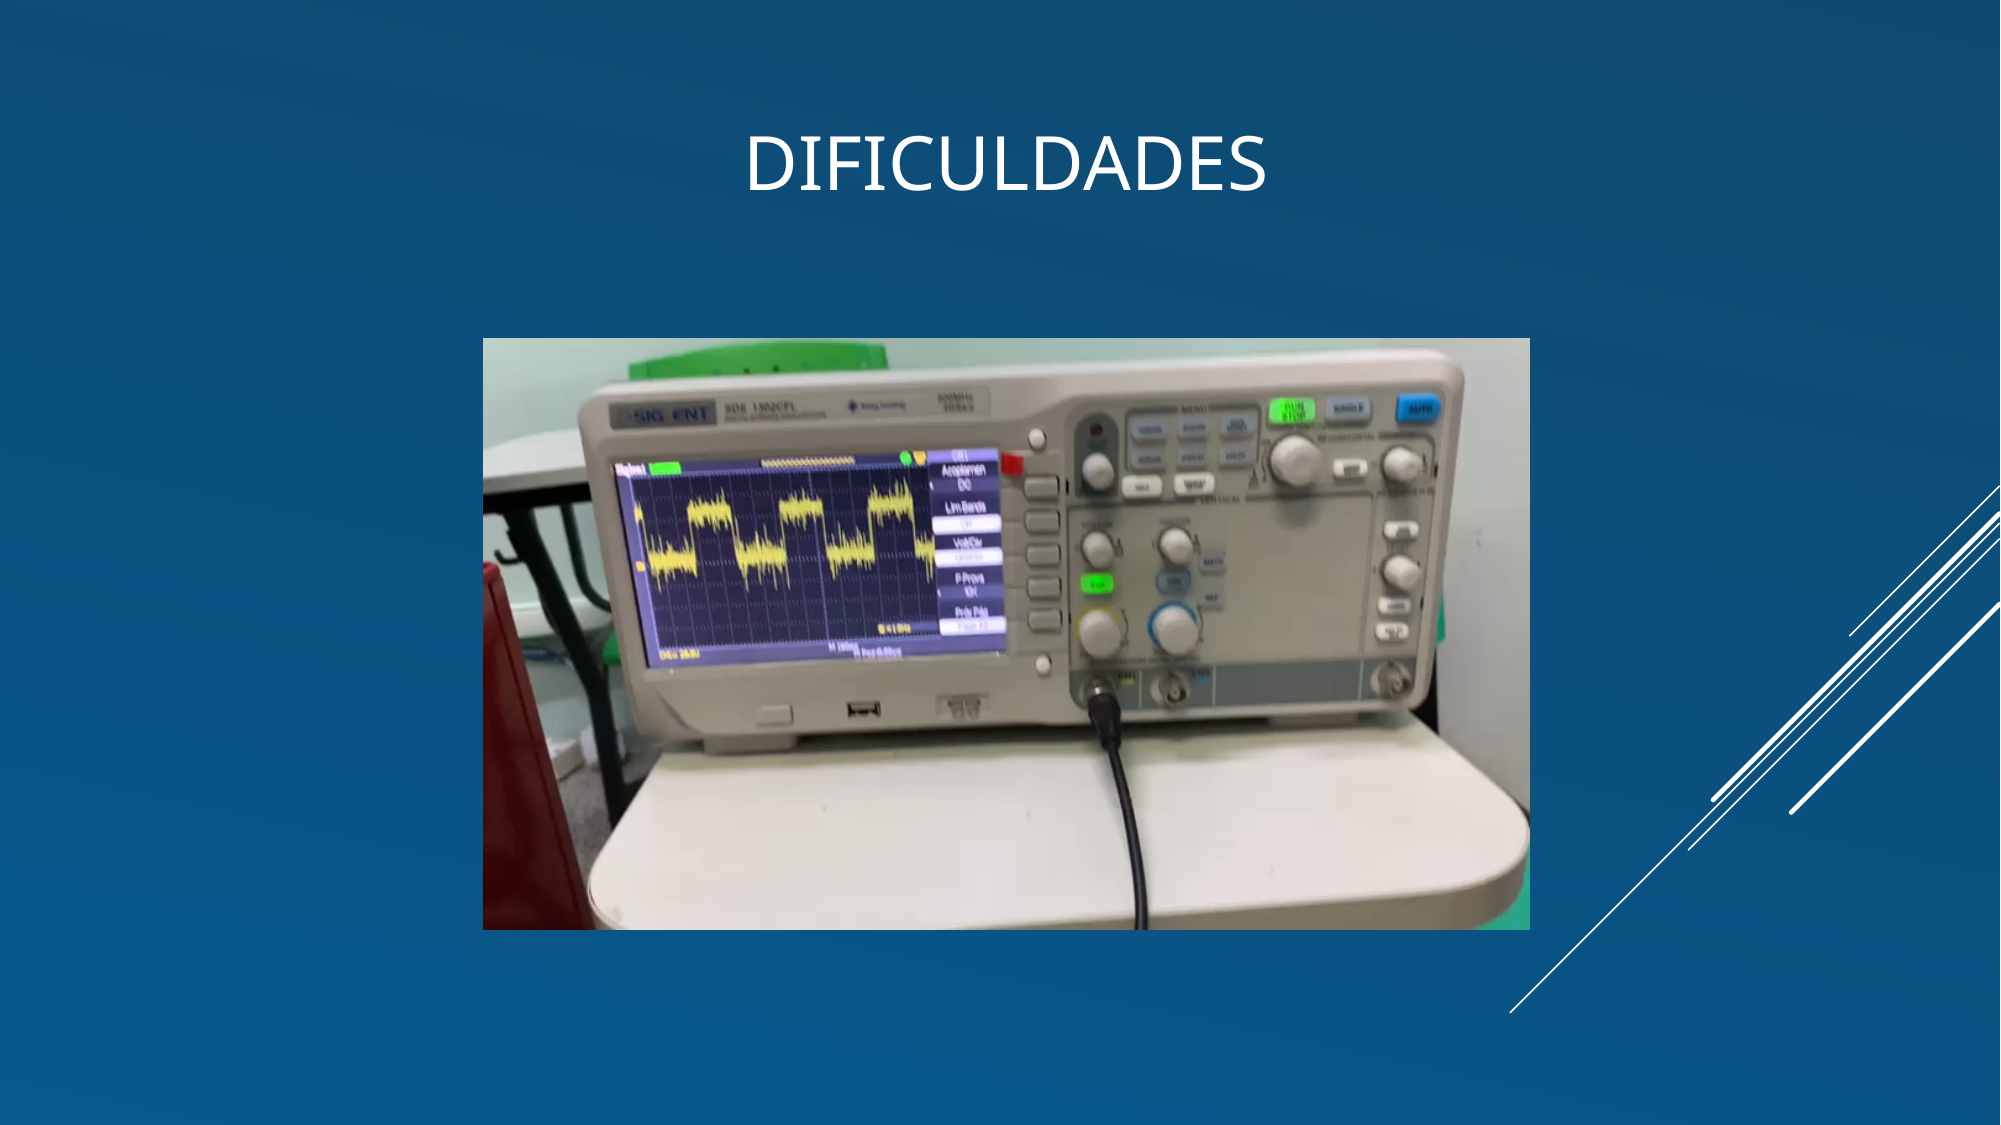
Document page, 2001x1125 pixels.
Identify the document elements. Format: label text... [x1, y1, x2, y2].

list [482, 337, 1531, 931]
text_box dificuldades [306, 37, 1707, 285]
